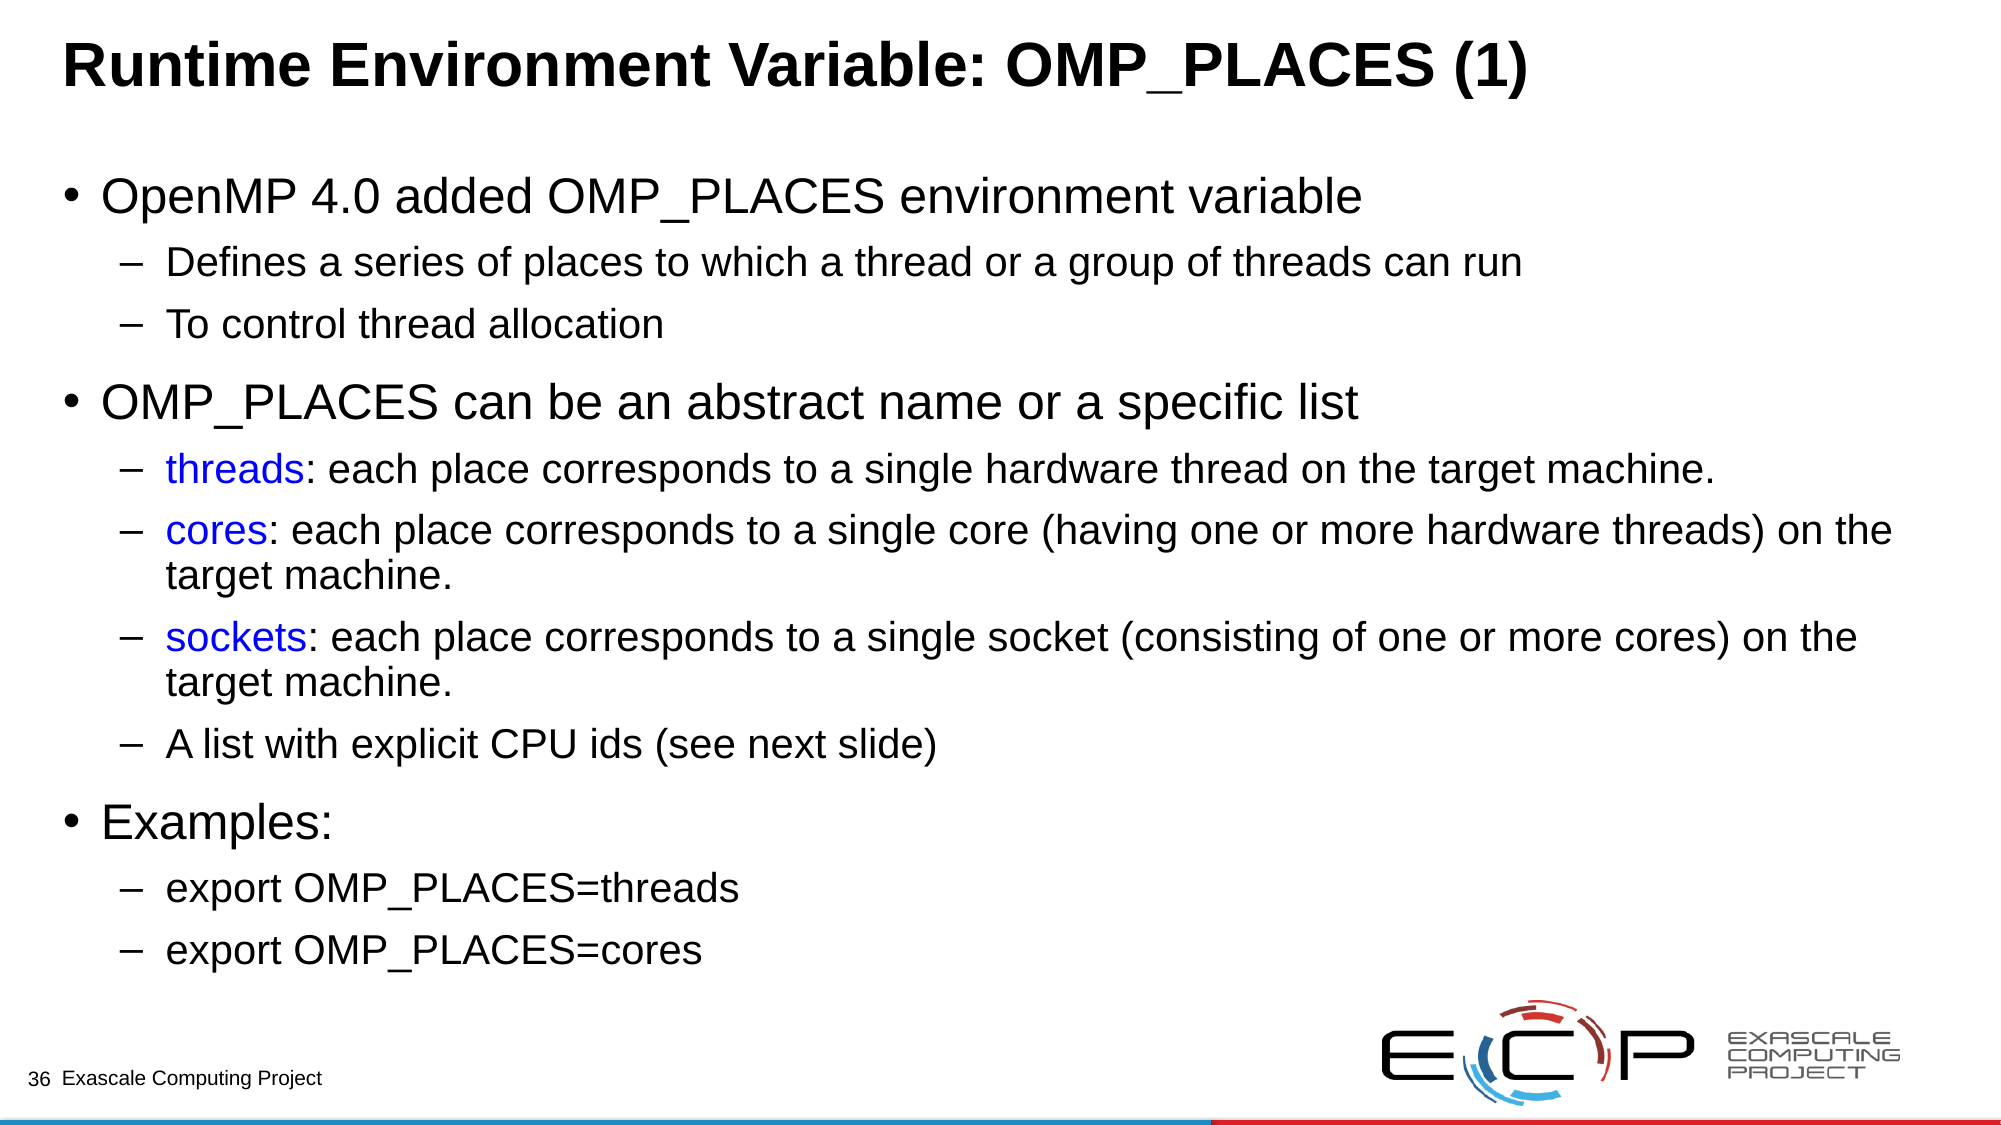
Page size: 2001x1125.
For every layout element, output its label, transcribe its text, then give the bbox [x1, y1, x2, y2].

list OpenMP 4.0 added OMP_PLACES environment variable Defines a series of places to which a thread or a group of threads can run To control thread allocation OMP_PLACES can be an abstract name or a specific list threads: each place corresponds to a single hardware thread on the target machine. cores: each place corresponds to a single core (having one or more hardware threads) on the target machine. sockets: each place corresponds to a single socket (consisting of one or more cores) on the target machine. A list with explicit CPU ids (see next slide) Examples: export OMP_PLACES=threads export OMP_PLACES=cores [47, 162, 1915, 986]
title Runtime Environment Variable: OMP_PLACES (1) [47, 28, 1915, 109]
picture [1382, 1000, 1900, 1106]
